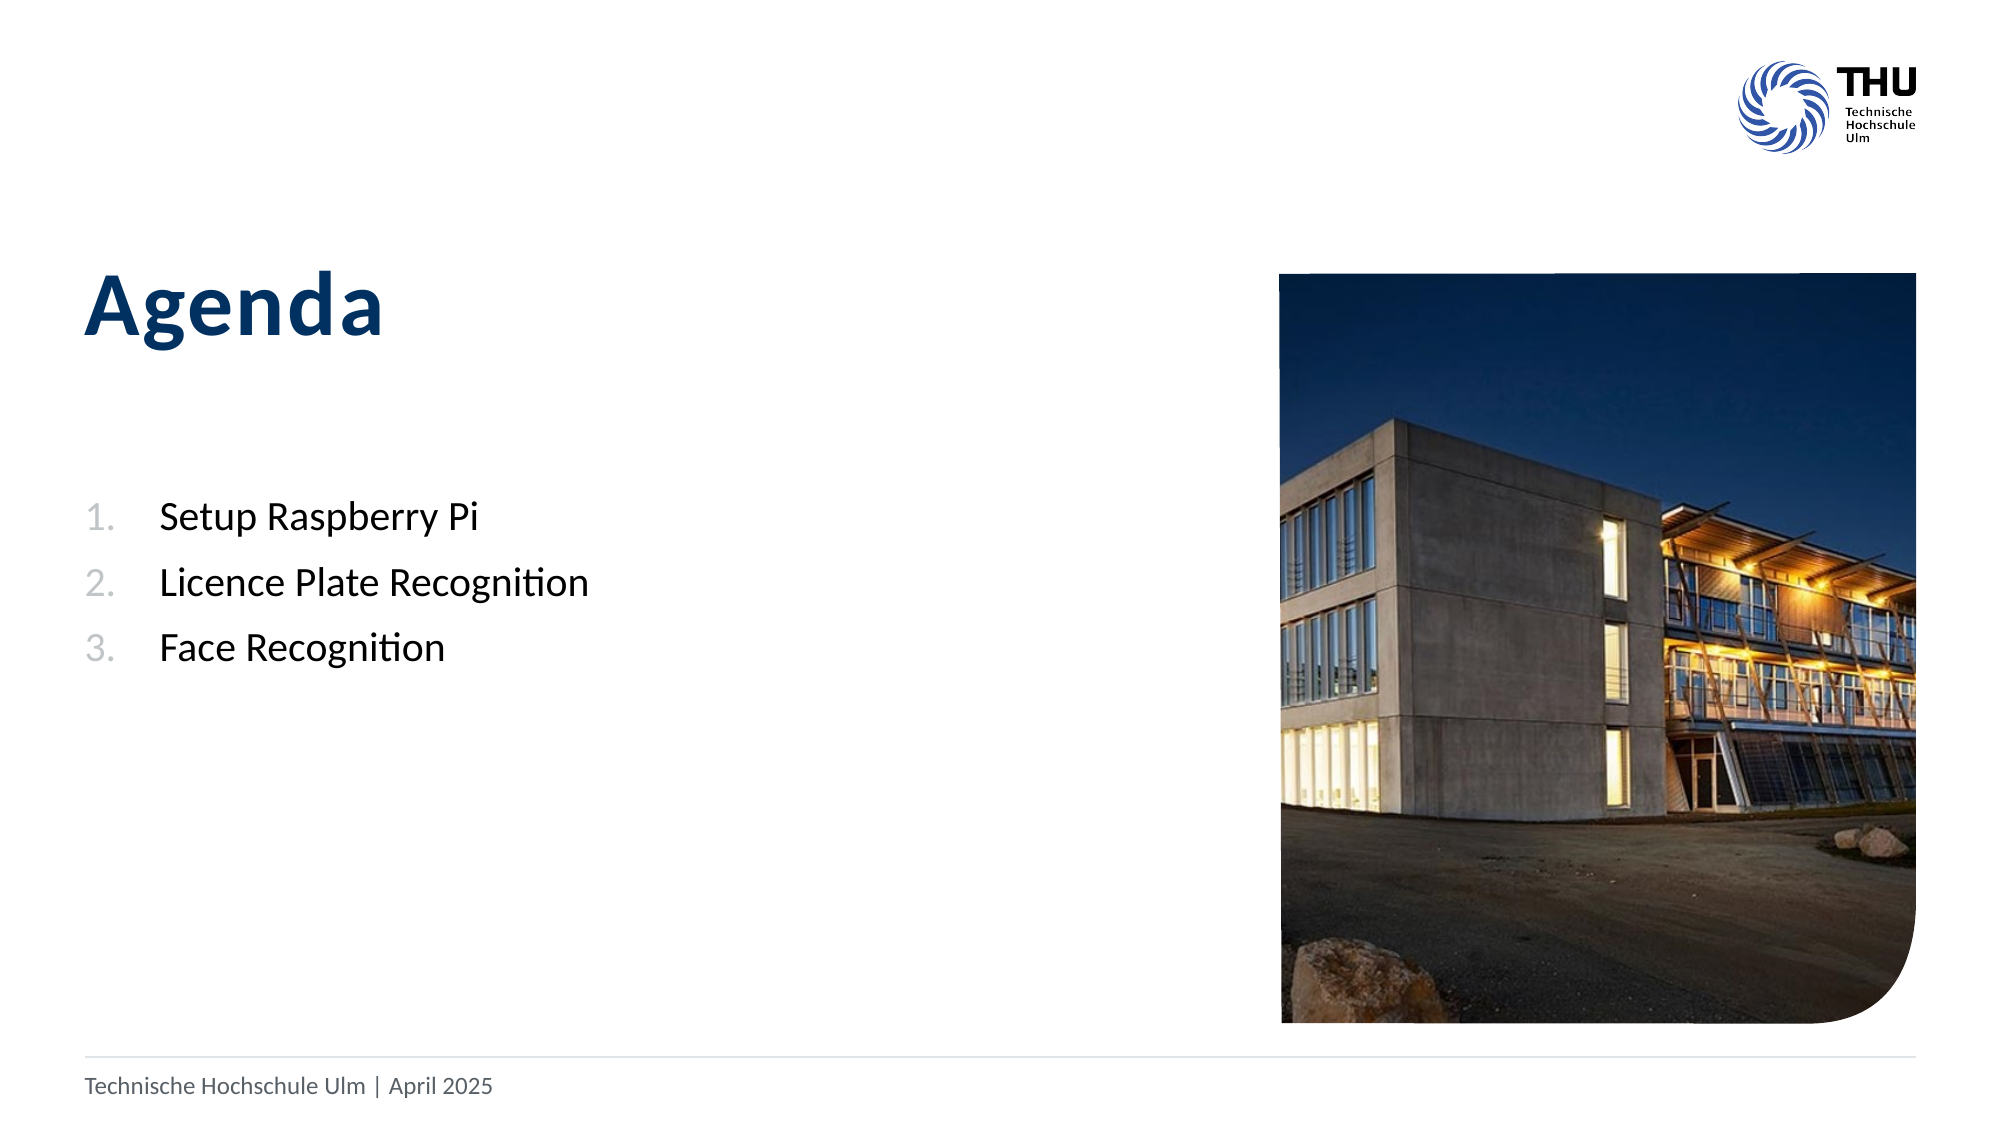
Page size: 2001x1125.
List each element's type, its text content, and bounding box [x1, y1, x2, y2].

subtitle Setup Raspberry Pi Licence Plate Recognition Face Recognition [84, 494, 1251, 983]
footer Technische Hochschule Ulm | April 2025 [84, 1072, 1666, 1096]
picture [1738, 61, 1916, 154]
picture [1279, 273, 1917, 1024]
title Agenda [84, 256, 1251, 494]
